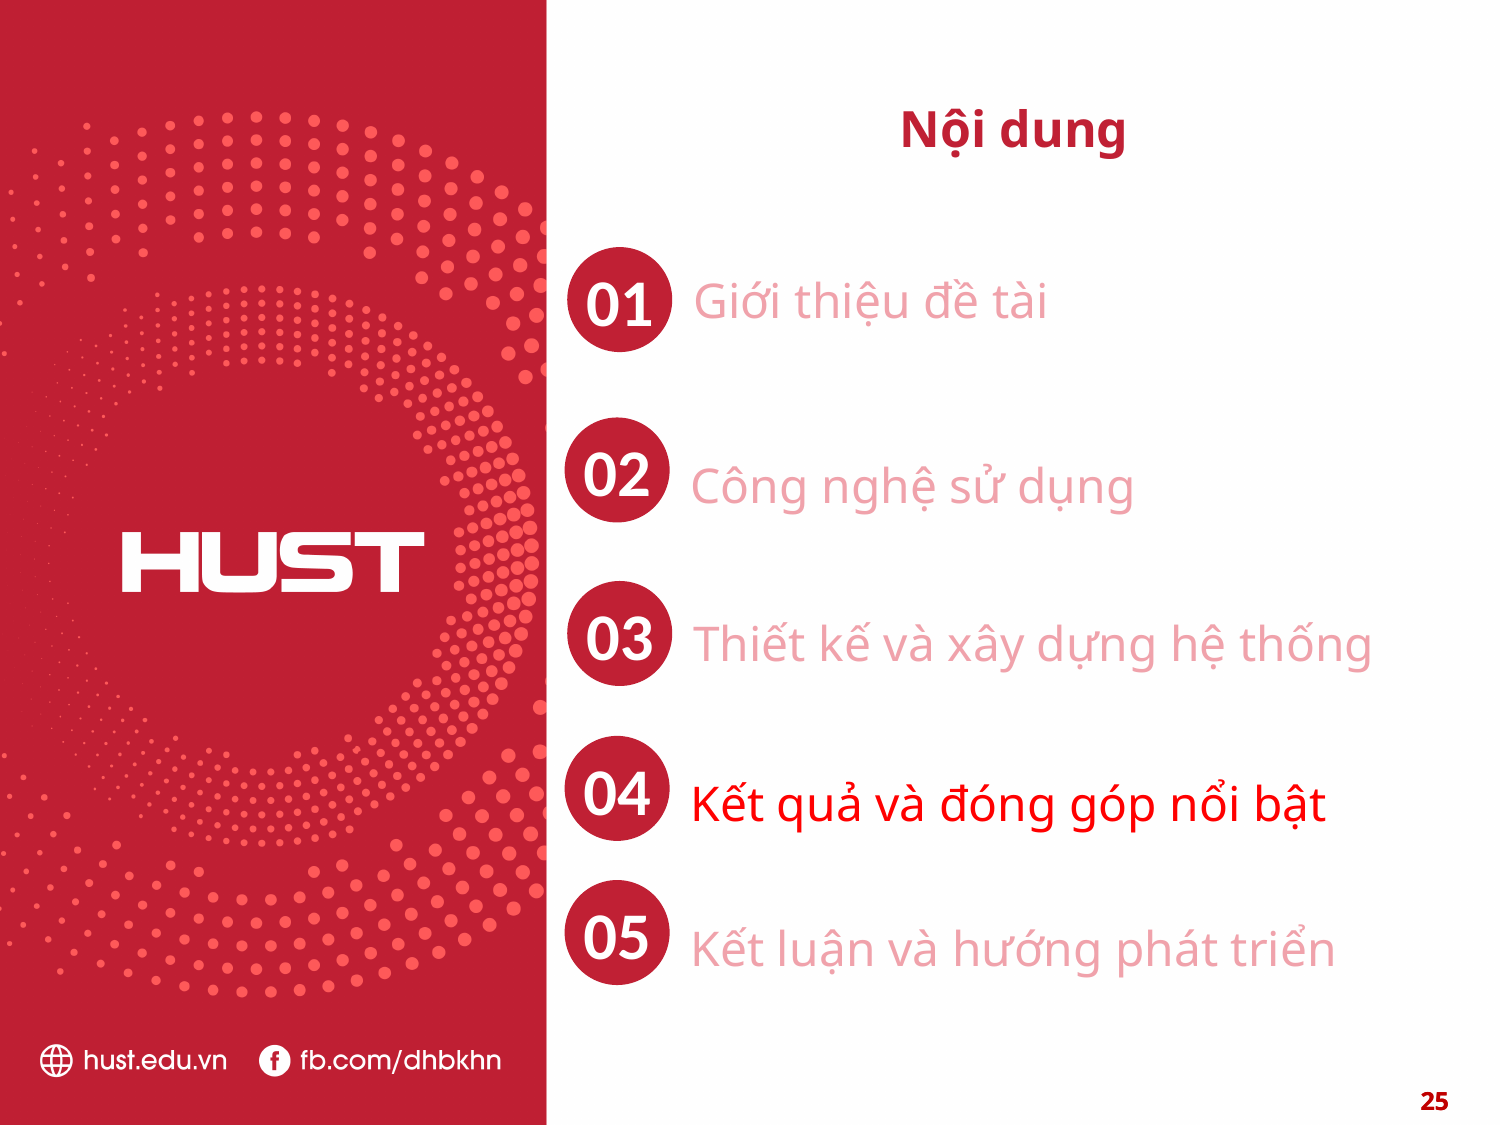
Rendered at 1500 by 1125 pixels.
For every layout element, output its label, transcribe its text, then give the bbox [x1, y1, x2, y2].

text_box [567, 569, 1465, 717]
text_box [564, 880, 1462, 986]
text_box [564, 417, 1462, 523]
text_box Nội dung [564, 89, 1464, 165]
picture [0, 0, 1500, 1125]
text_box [564, 735, 1462, 841]
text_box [567, 247, 1465, 353]
text_box 25 [1126, 1078, 1464, 1125]
